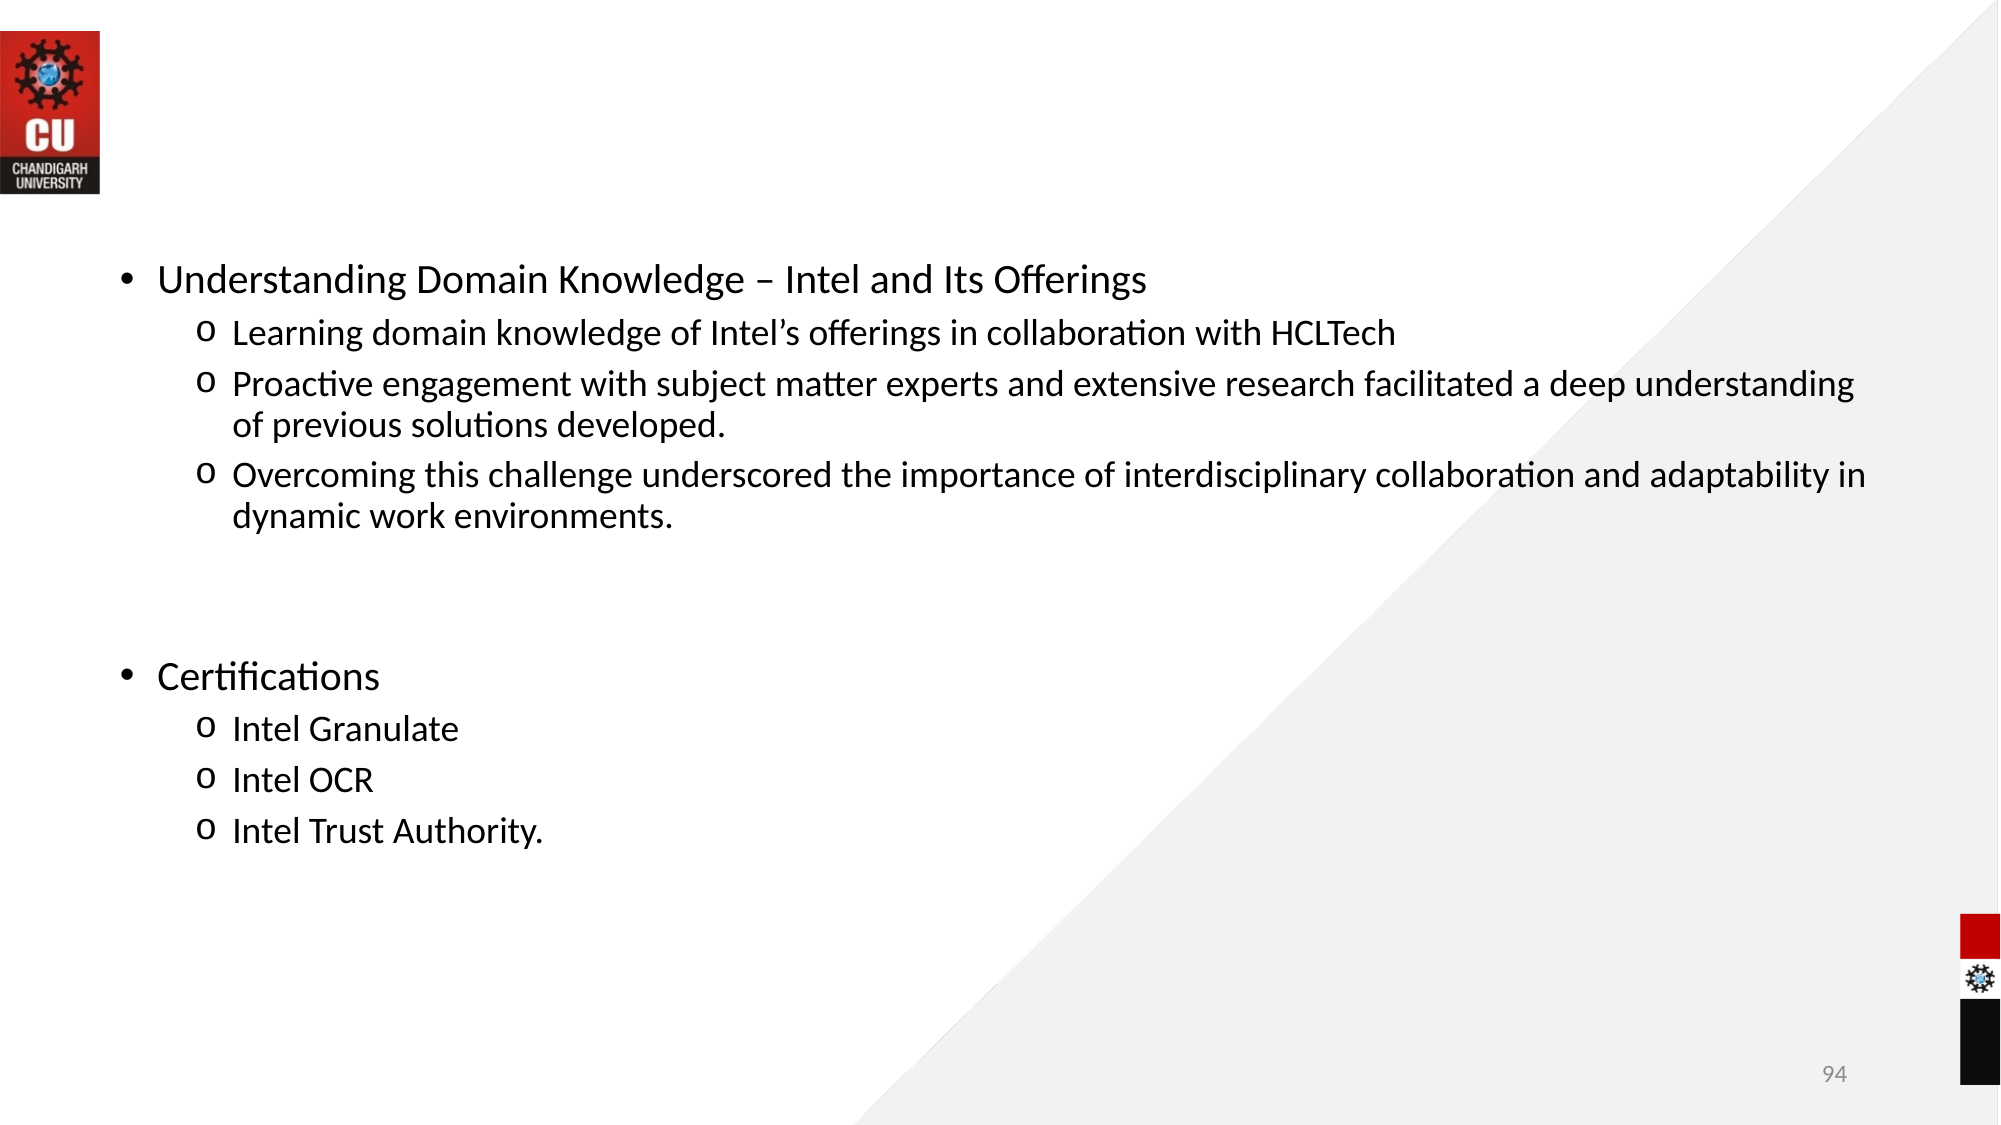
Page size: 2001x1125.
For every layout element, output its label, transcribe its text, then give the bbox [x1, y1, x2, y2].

text_box Understanding Domain Knowledge – Intel and Its Offerings Learning domain knowledge of Intel’s offerings in collaboration with HCLTech Proactive engagement with subject matter experts and extensive research facilitated a deep understanding of previous solutions developed. Overcoming this challenge underscored the importance of interdisciplinary collaboration and adaptability in dynamic work environments. [104, 250, 1896, 602]
text_box Certifications Intel Granulate Intel OCR Intel Trust Authority. [104, 646, 1896, 998]
picture [0, 0, 2001, 1125]
slide_number 94 [1412, 1042, 1863, 1103]
